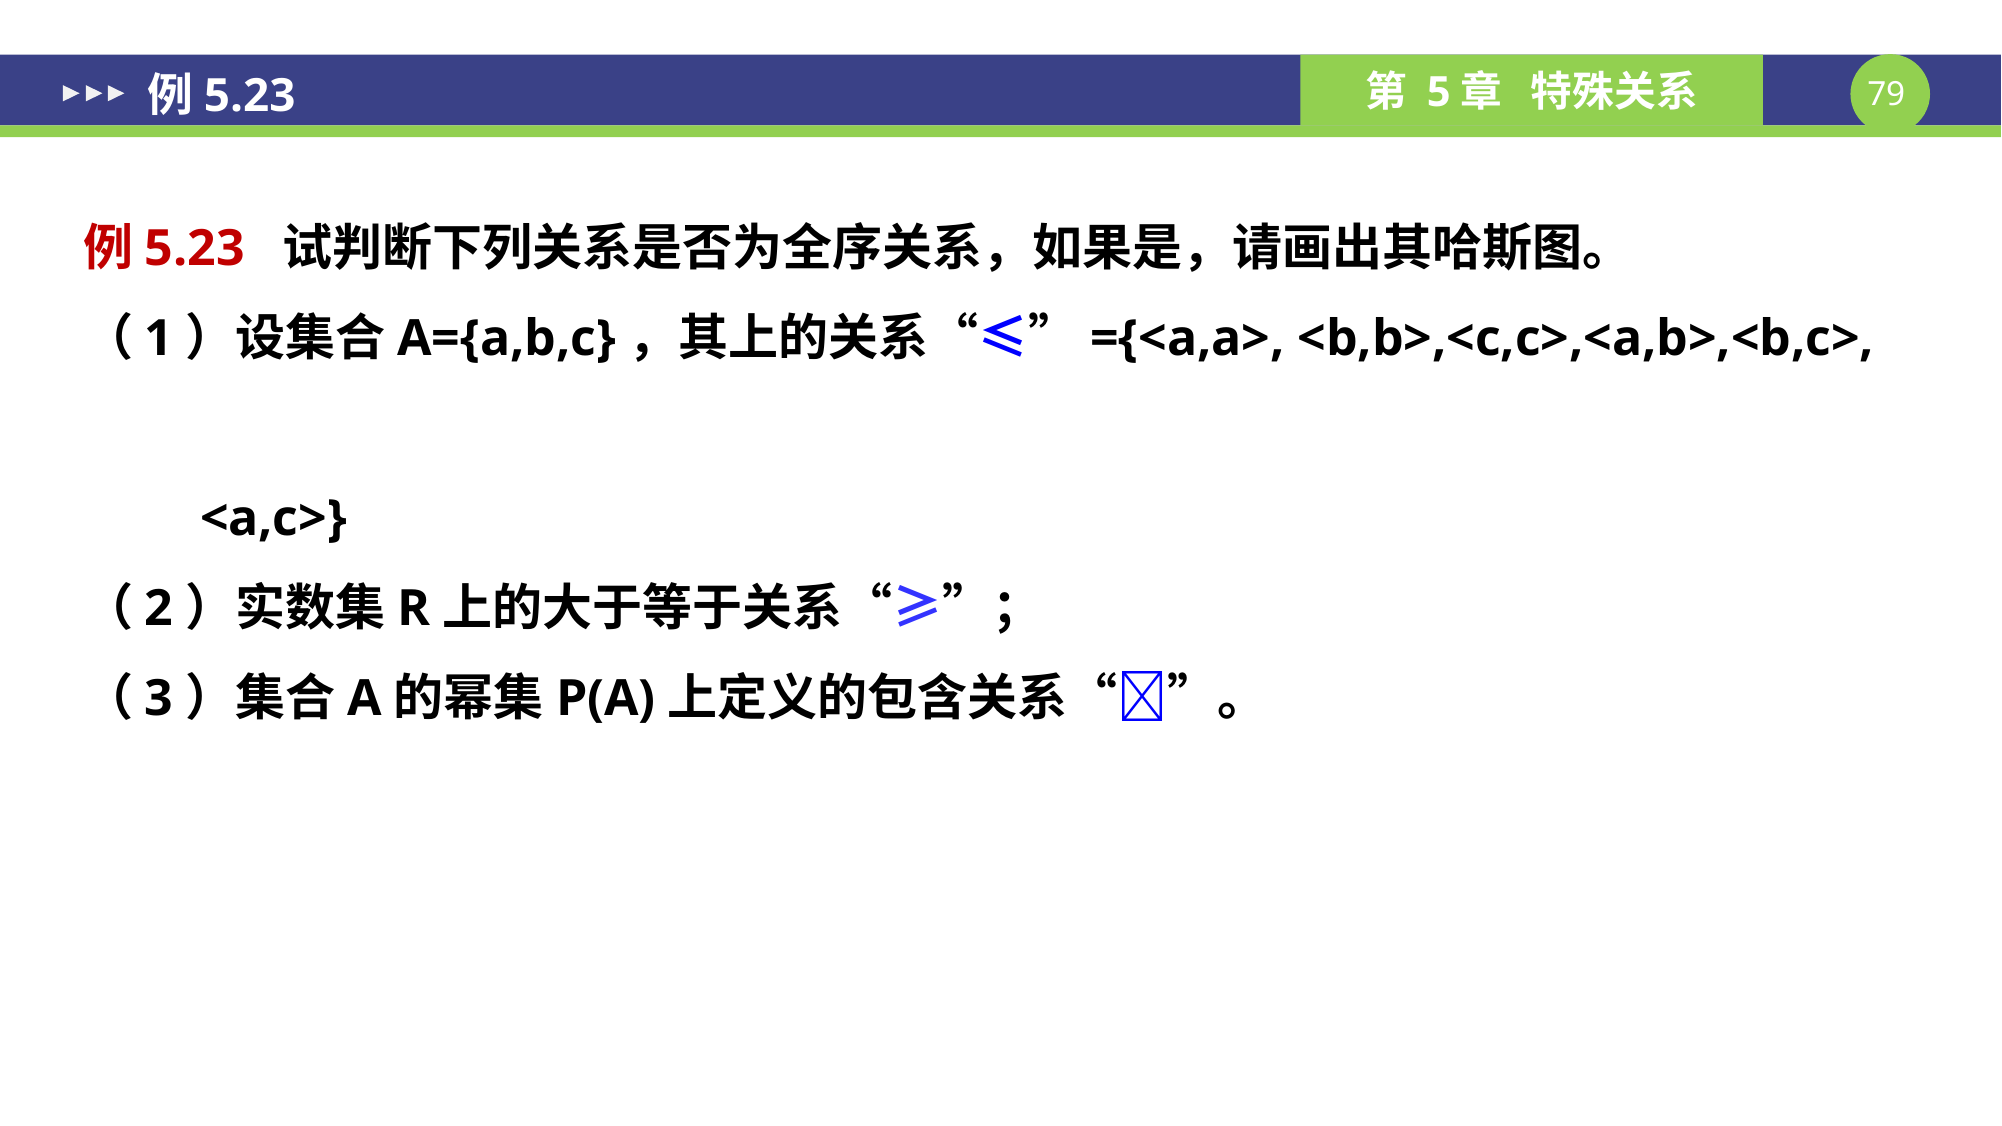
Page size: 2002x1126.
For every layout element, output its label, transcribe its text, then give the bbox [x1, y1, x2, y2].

title 例5.23 [127, 57, 1003, 129]
list 例5.23 试判断下列关系是否为全序关系，如果是，请画出其哈斯图。 （1）设集合A={a,b,c}，其上的关系“≤”={<a,a>, <b,b>,<c,c>,<a,b>,<b,c>, <a,c>} （2）实数集R上的大于等于关系“≥”； （3）集合A的幂集P(A)上定义的包含关系“”。 [63, 175, 1938, 701]
